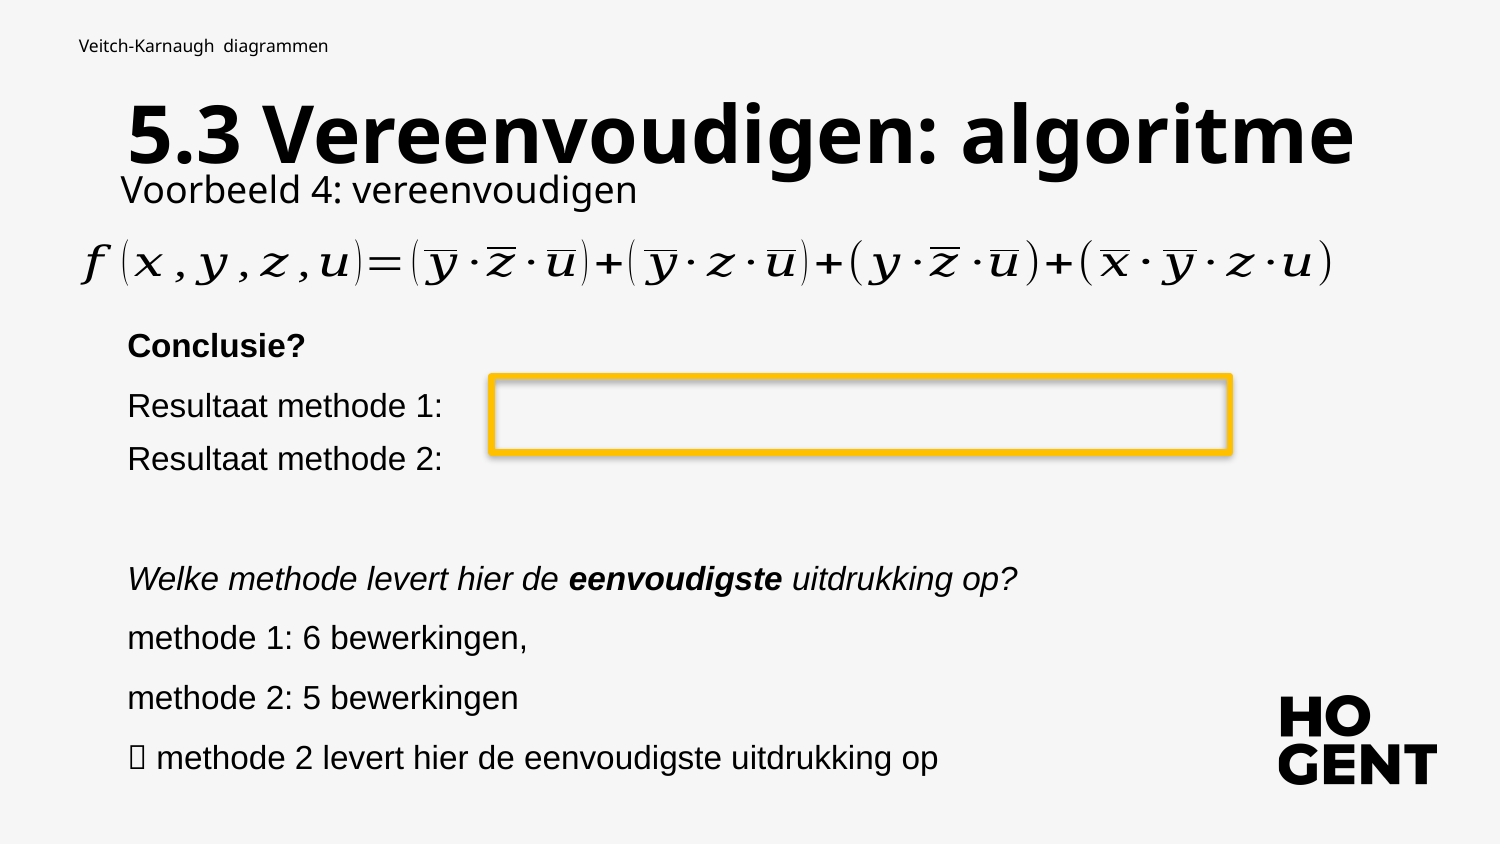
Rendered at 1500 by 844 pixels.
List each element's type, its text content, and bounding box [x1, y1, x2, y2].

text_box Veitch-Karnaugh diagrammen [64, 13, 740, 67]
text_box [491, 376, 1231, 453]
text_box 5.3 Vereenvoudigen: algoritme [112, 56, 1388, 201]
text_box Voorbeeld 4: vereenvoudigen [105, 158, 856, 219]
